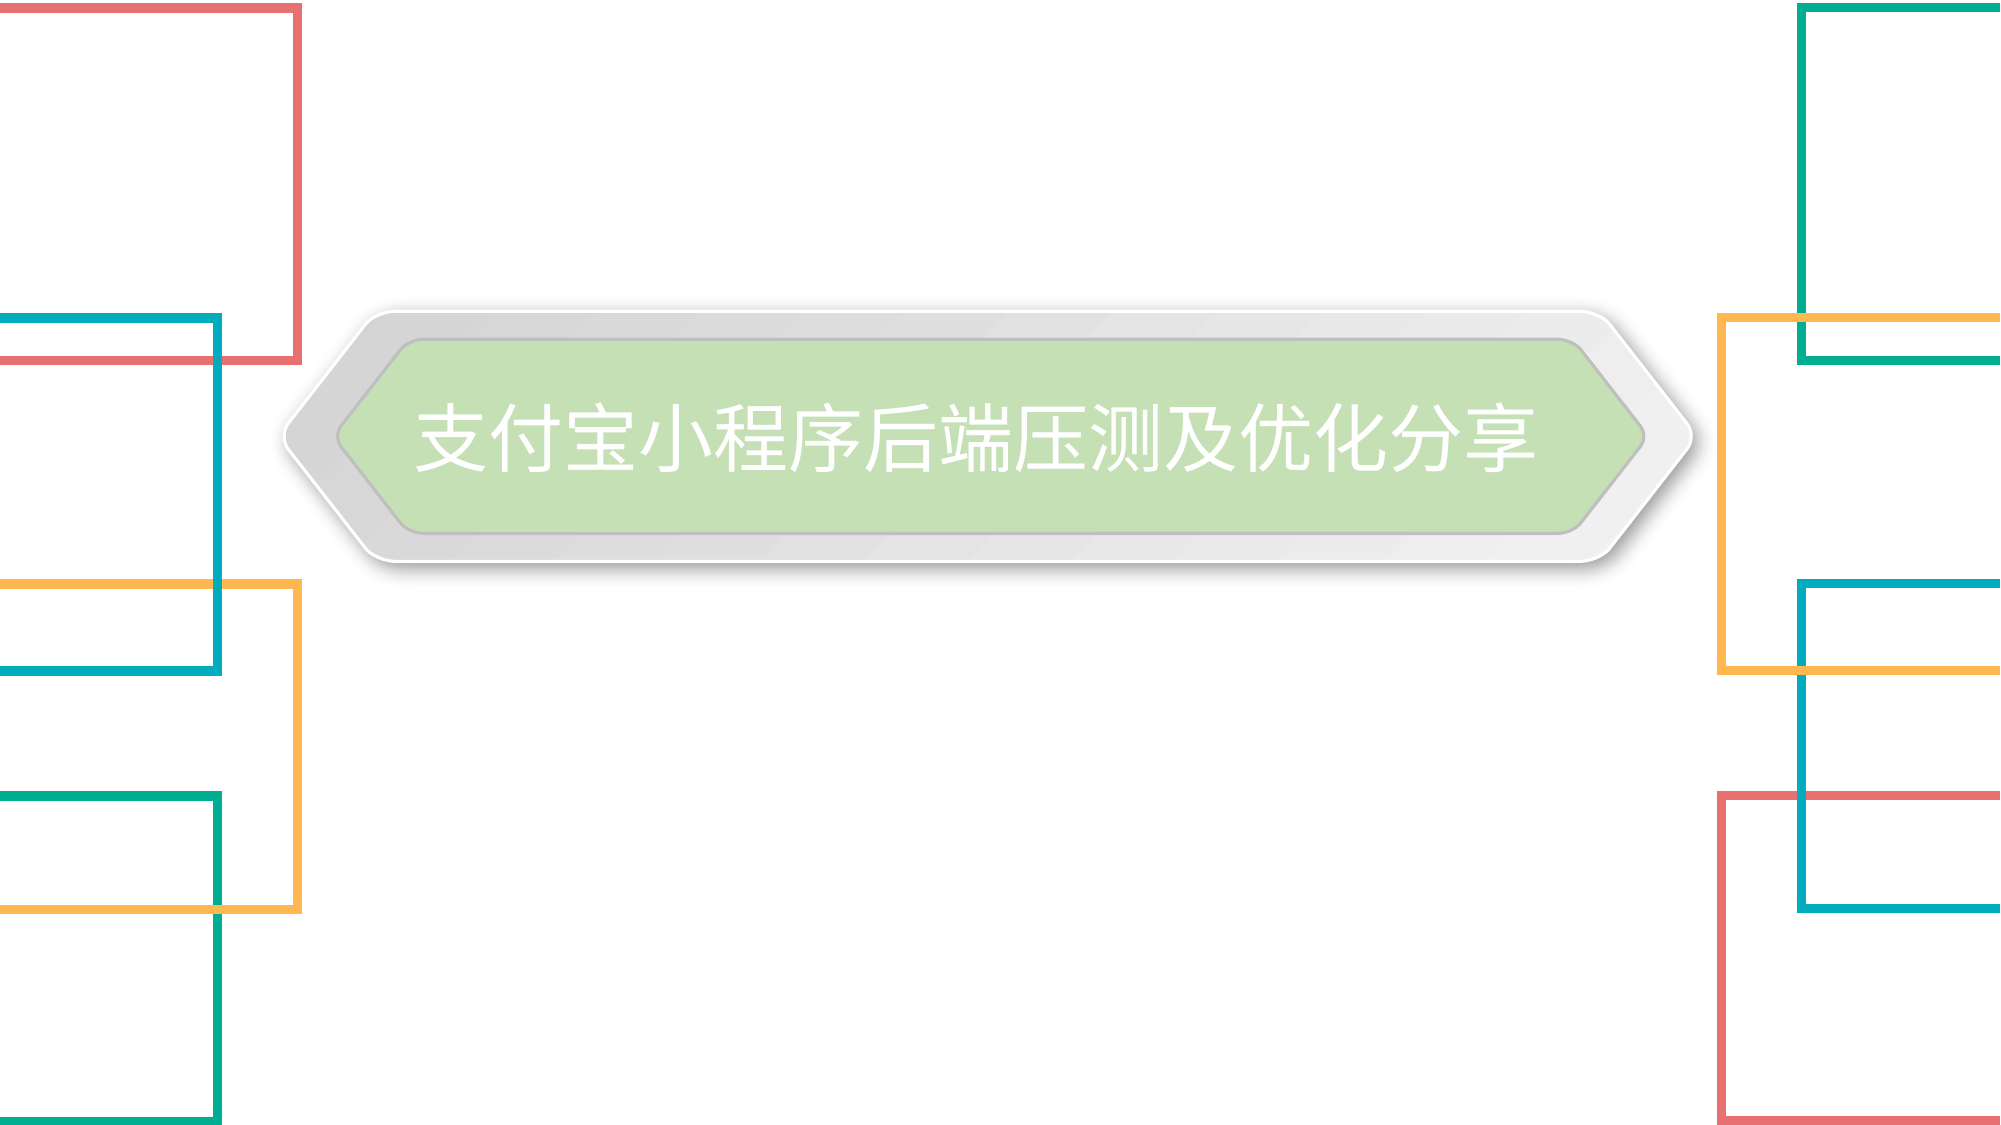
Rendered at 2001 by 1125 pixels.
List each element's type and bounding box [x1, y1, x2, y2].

text_box [284, 311, 1692, 562]
text_box [1721, 7, 2000, 1121]
text_box [0, 7, 298, 1122]
